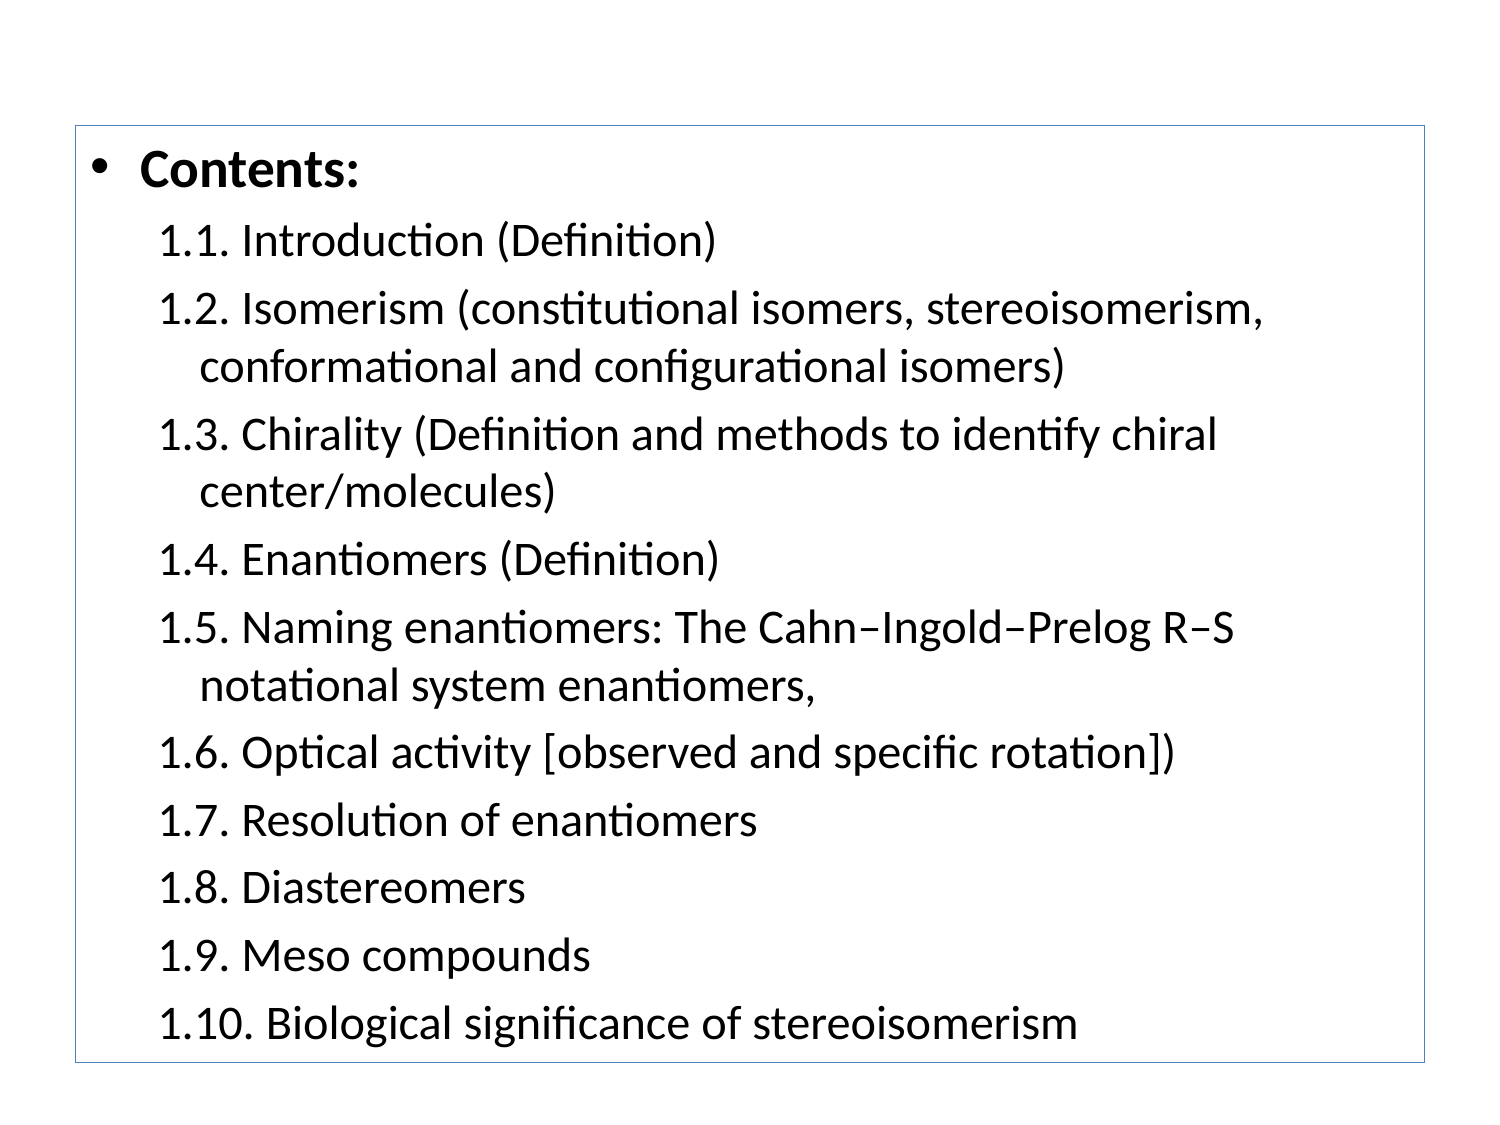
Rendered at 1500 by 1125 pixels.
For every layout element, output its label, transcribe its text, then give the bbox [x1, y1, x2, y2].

list Contents: 1.1. Introduction (Definition) 1.2. Isomerism (constitutional isomers, stereoisomerism, conformational and configurational isomers) 1.3. Chirality (Definition and methods to identify chiral center/molecules) 1.4. Enantiomers (Definition) 1.5. Naming enantiomers: The Cahn–Ingold–Prelog R–S notational system enantiomers, 1.6. Optical activity [observed and specific rotation]) 1.7. Resolution of enantiomers 1.8. Diastereomers 1.9. Meso compounds 1.10. Biological significance of stereoisomerism [75, 125, 1425, 1063]
